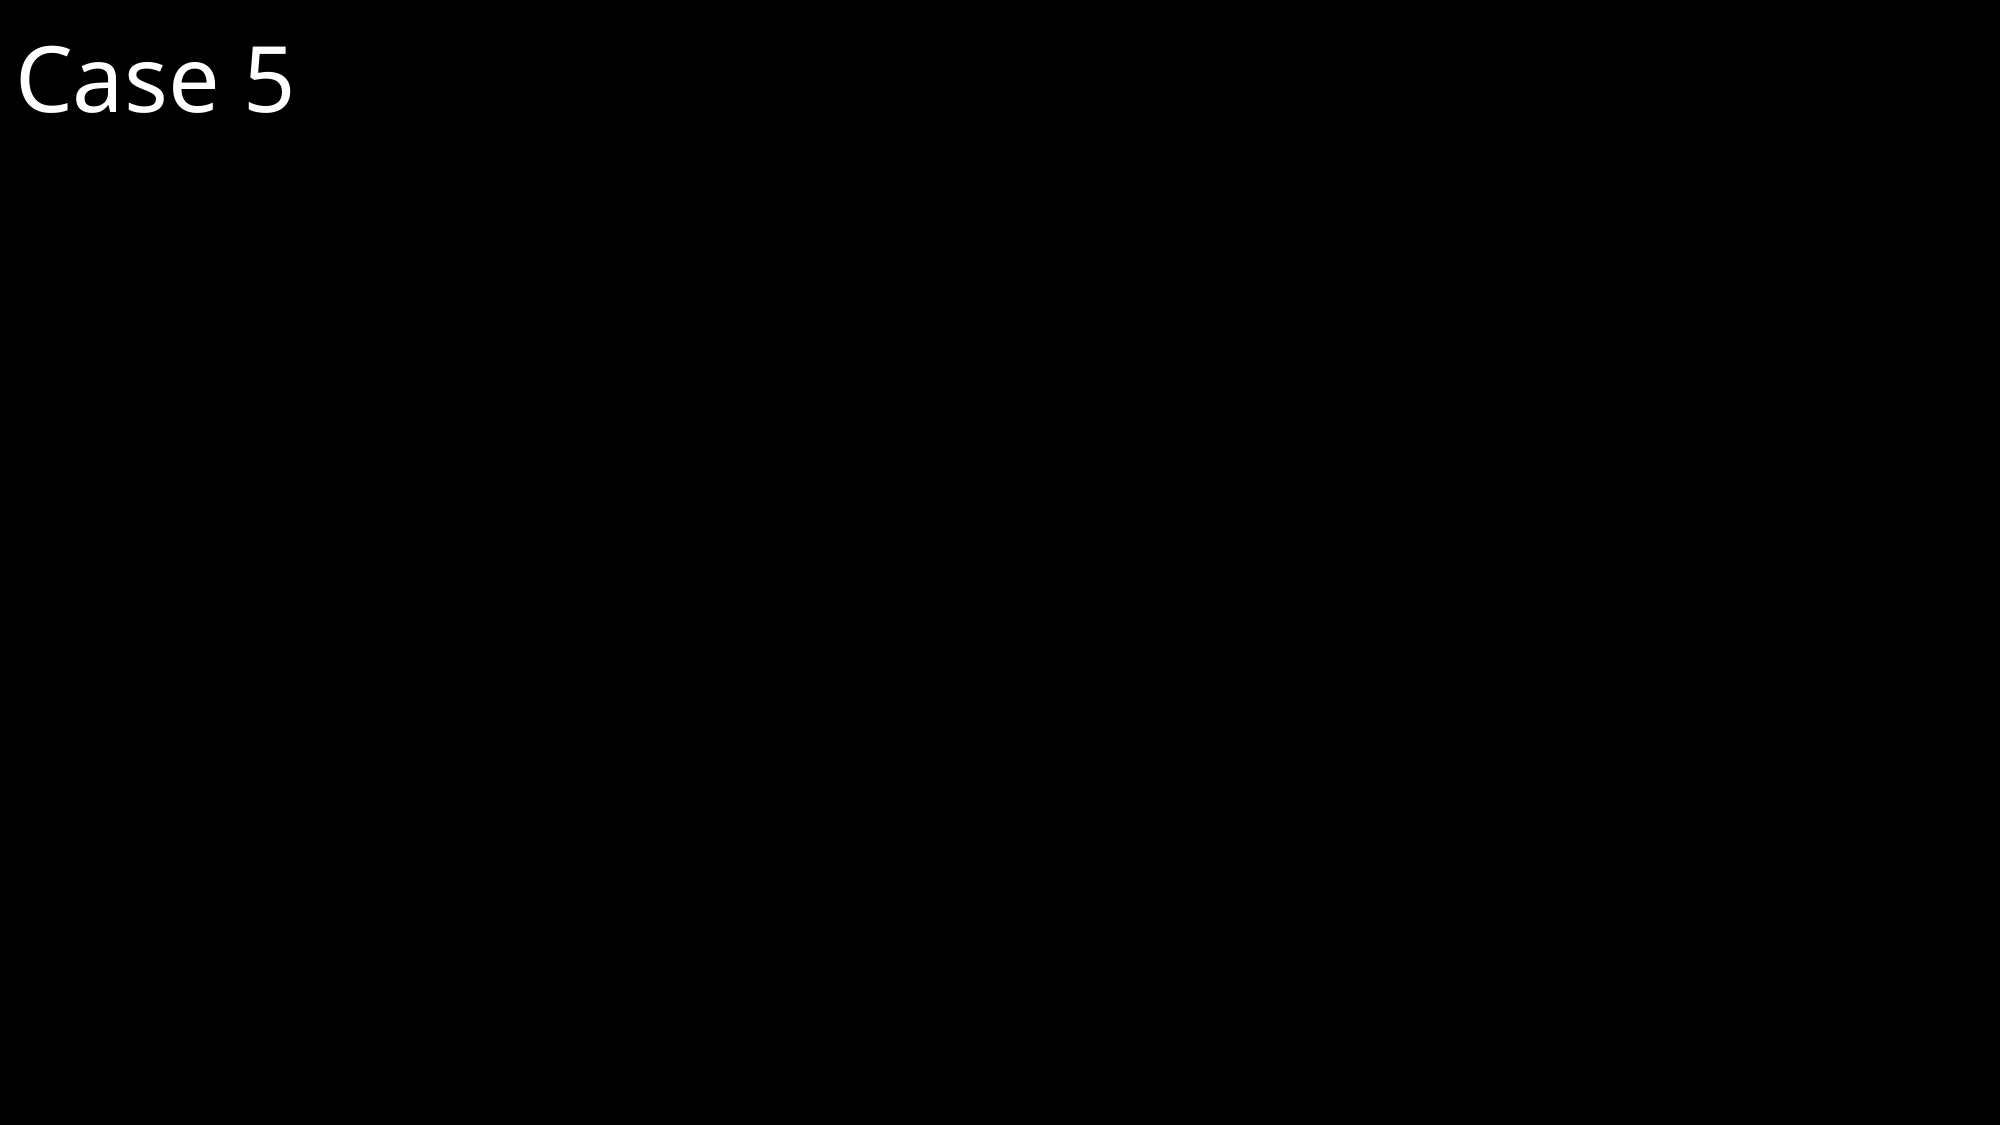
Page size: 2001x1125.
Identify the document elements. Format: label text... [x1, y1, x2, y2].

title Case 5 [0, 0, 2000, 167]
